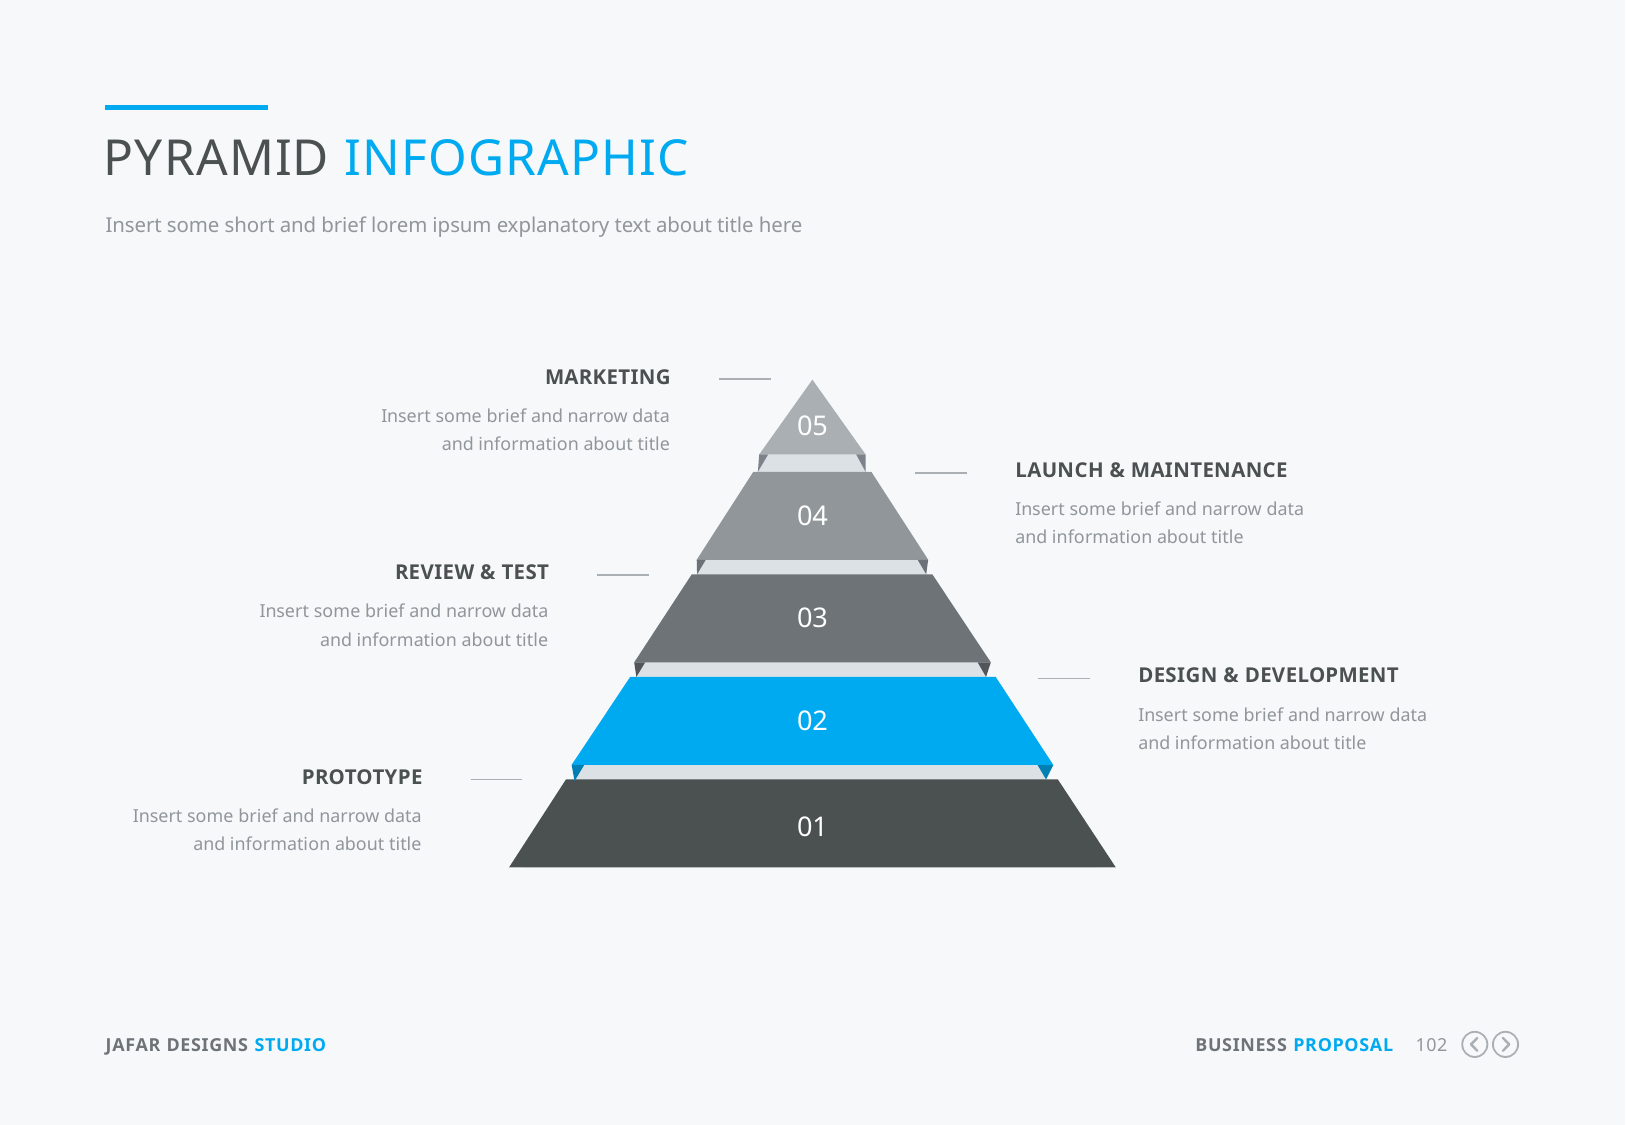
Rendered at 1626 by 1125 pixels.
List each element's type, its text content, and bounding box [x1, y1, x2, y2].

list Pyramid Infographic [103, 125, 1518, 188]
text_box 01 [772, 809, 853, 843]
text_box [696, 471, 929, 575]
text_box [1138, 662, 1455, 754]
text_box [106, 764, 423, 856]
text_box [571, 676, 1054, 782]
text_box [757, 379, 866, 472]
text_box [1015, 456, 1332, 548]
list Insert some short and brief lorem ipsum explanatory text about title here [105, 209, 1519, 241]
text_box [509, 779, 1116, 867]
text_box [233, 559, 550, 651]
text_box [354, 363, 671, 455]
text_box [634, 574, 991, 677]
